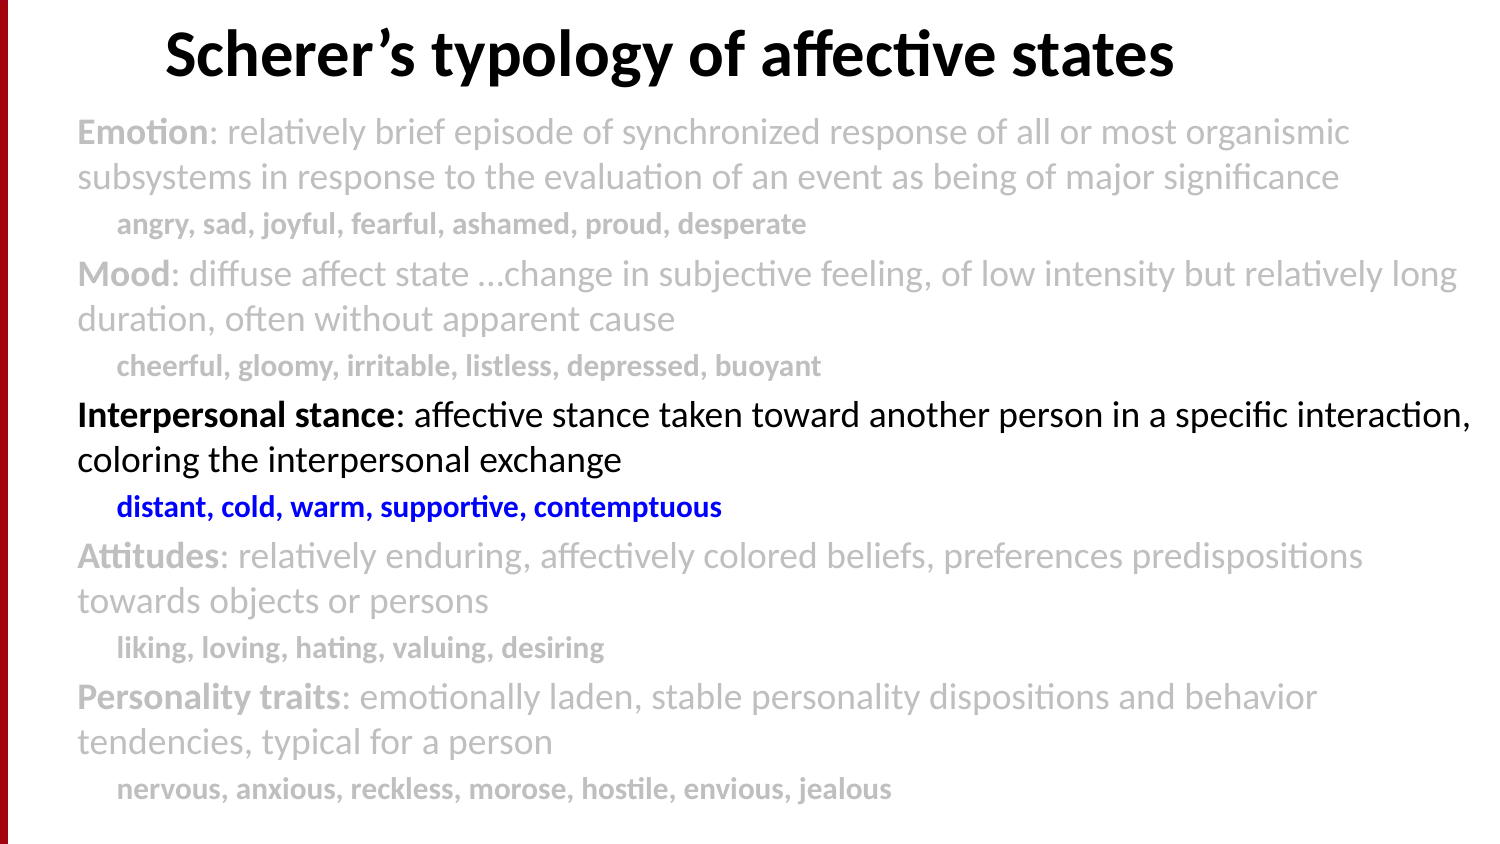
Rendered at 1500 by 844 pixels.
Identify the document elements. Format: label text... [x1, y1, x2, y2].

title Scherer’s typology of affective states [150, 46, 1413, 97]
list Emotion: relatively brief episode of synchronized response of all or most organismic subsystems in response to the evaluation of an event as being of major significance angry, sad, joyful, fearful, ashamed, proud, desperate Mood: diffuse affect state …change in subjective feeling, of low intensity but relatively long duration, often without apparent cause cheerful, gloomy, irritable, listless, depressed, buoyant Interpersonal stance: affective stance taken toward another person in a specific interaction, coloring the interpersonal exchange distant, cold, warm, supportive, contemptuous Attitudes: relatively enduring, affectively colored beliefs, preferences predispositions towards objects or persons liking, loving, hating, valuing, desiring Personality traits: emotionally laden, stable personality dispositions and behavior tendencies, typical for a person nervous, anxious, reckless, morose, hostile, envious, jealous [62, 99, 1500, 785]
